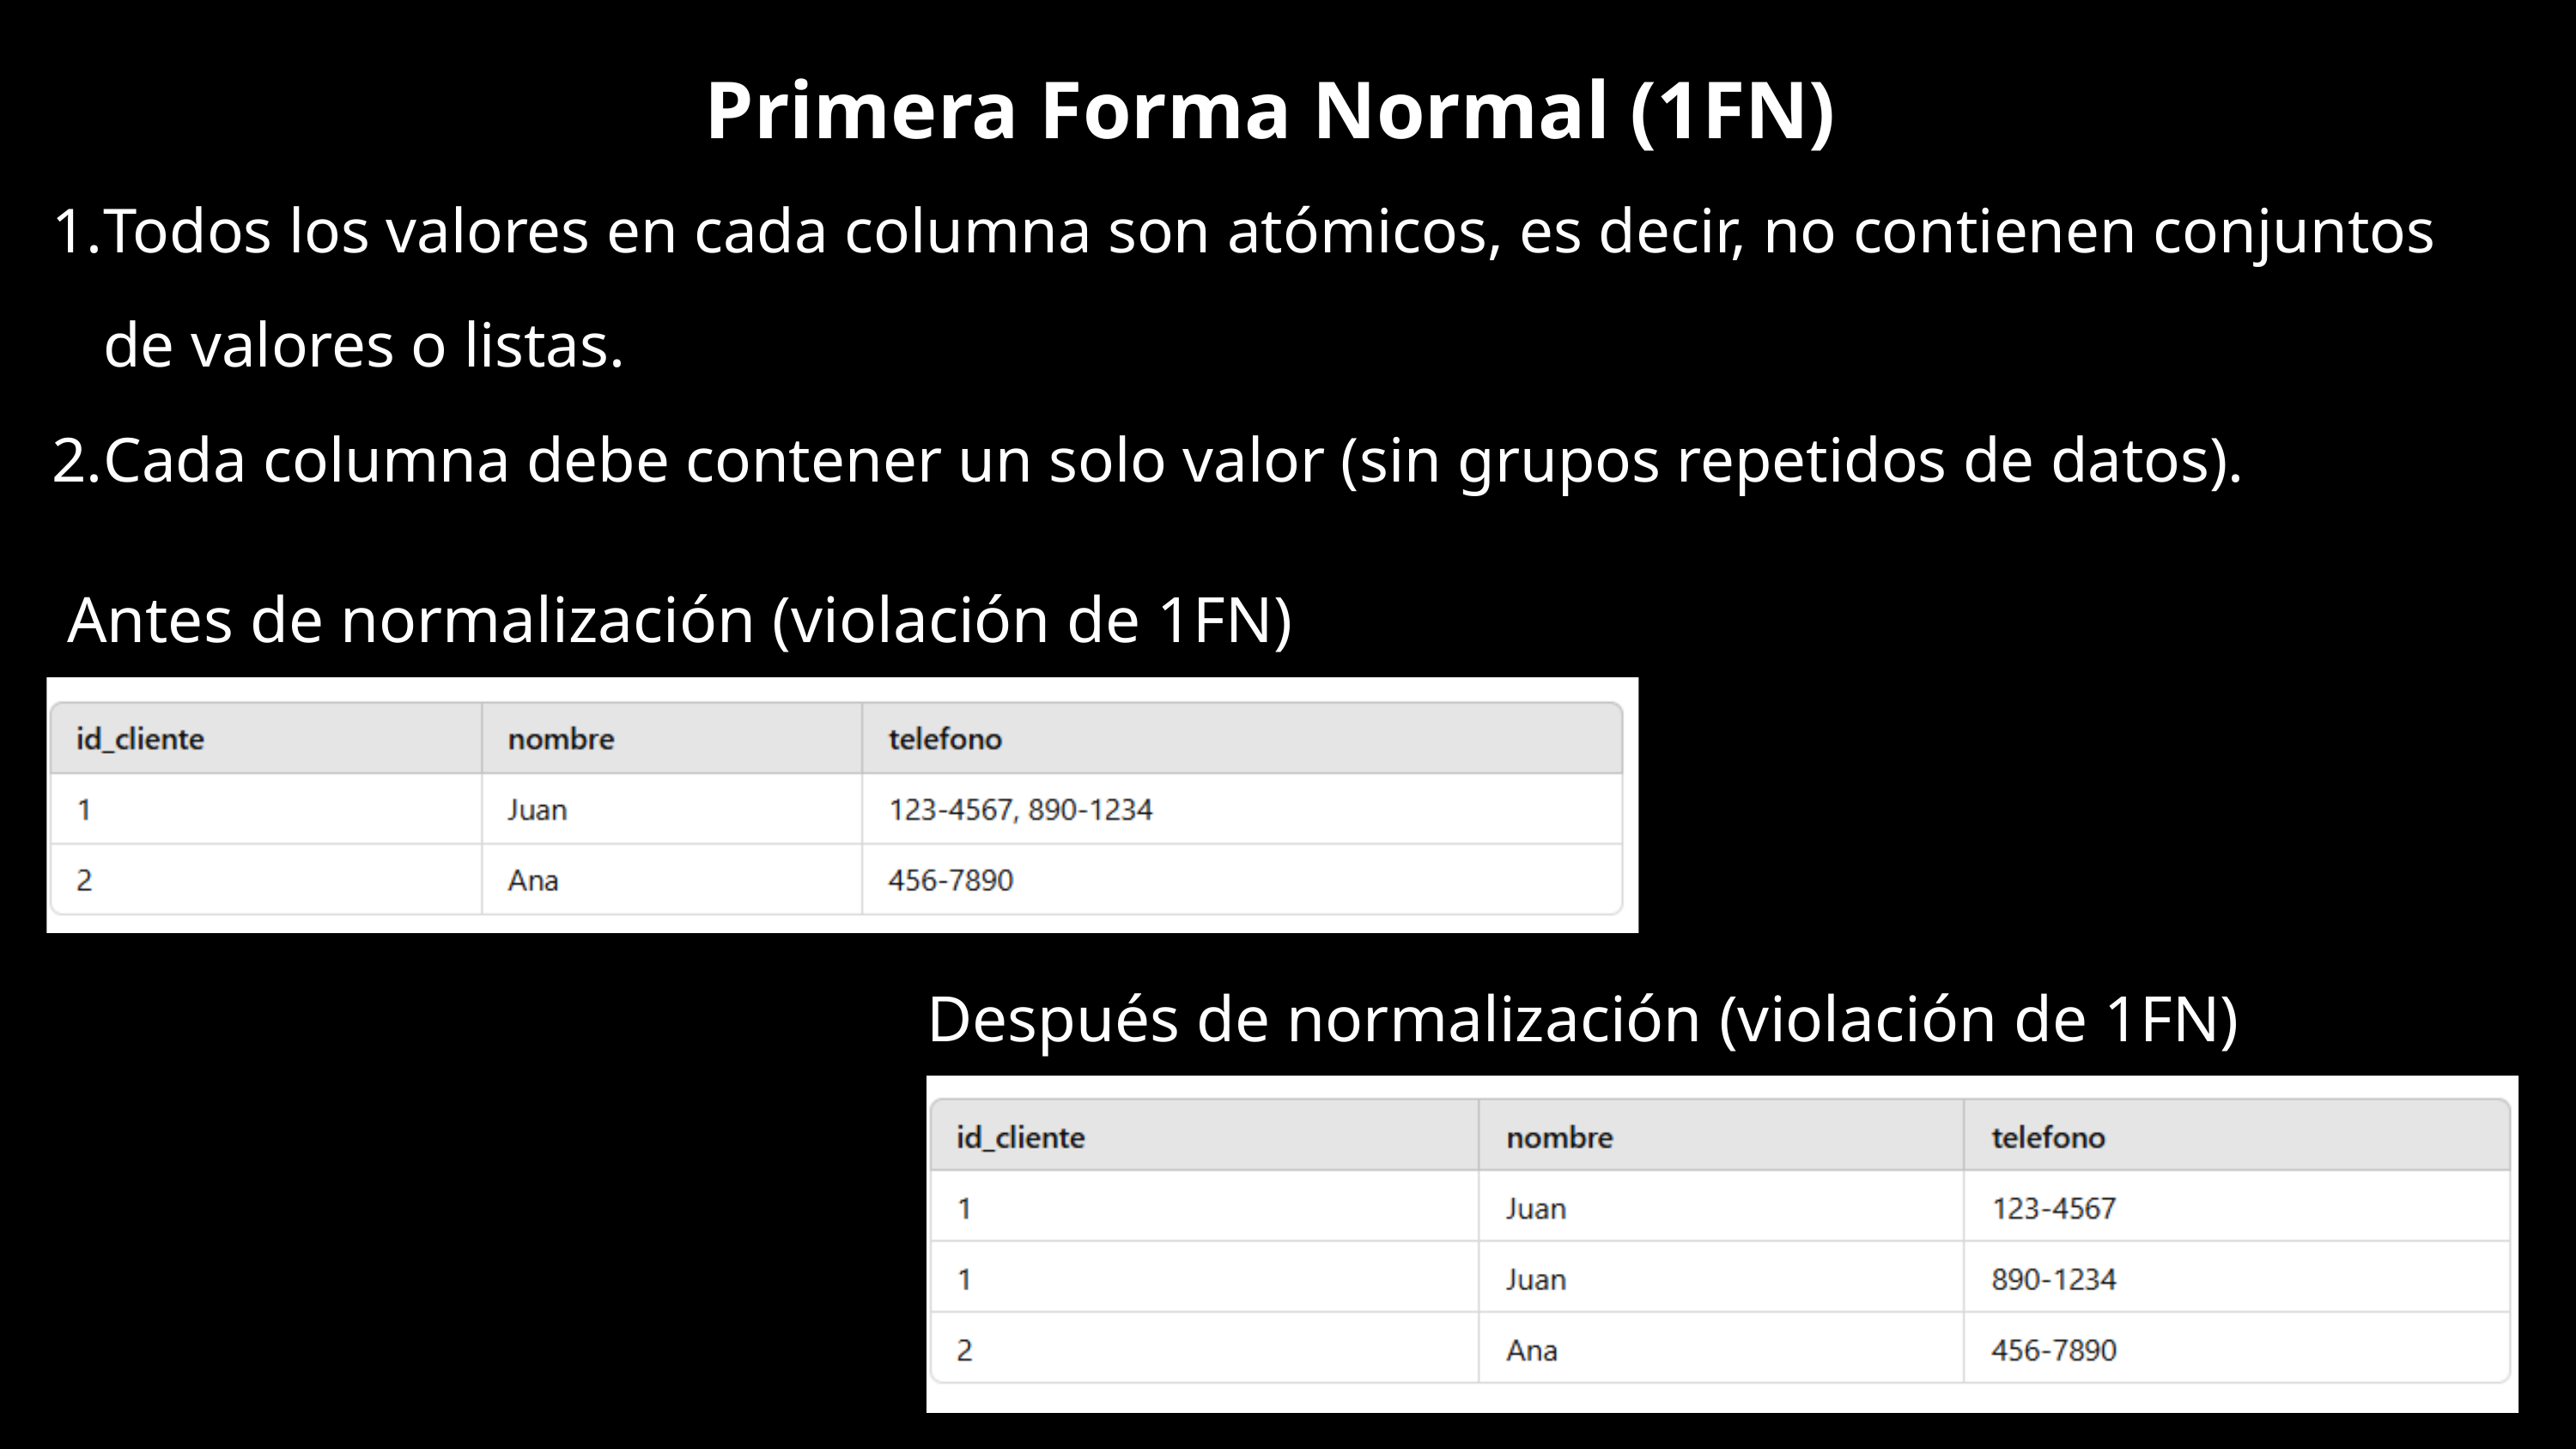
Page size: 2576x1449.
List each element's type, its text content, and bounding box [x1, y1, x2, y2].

text_box Después de normalización (violación de 1FN) [927, 936, 2286, 1054]
text_box Antes de normalización (violación de 1FN) [67, 537, 1426, 656]
text_box [46, 677, 1639, 933]
text_box Todos los valores en cada columna son atómicos, es decir, no contienen conjuntos de valores o listas. Cada columna debe contener un solo valor (sin grupos repetidos de datos). [0, 150, 2466, 494]
text_box Primera Forma Normal (1FN) [428, 44, 2112, 155]
text_box [927, 1076, 2519, 1413]
